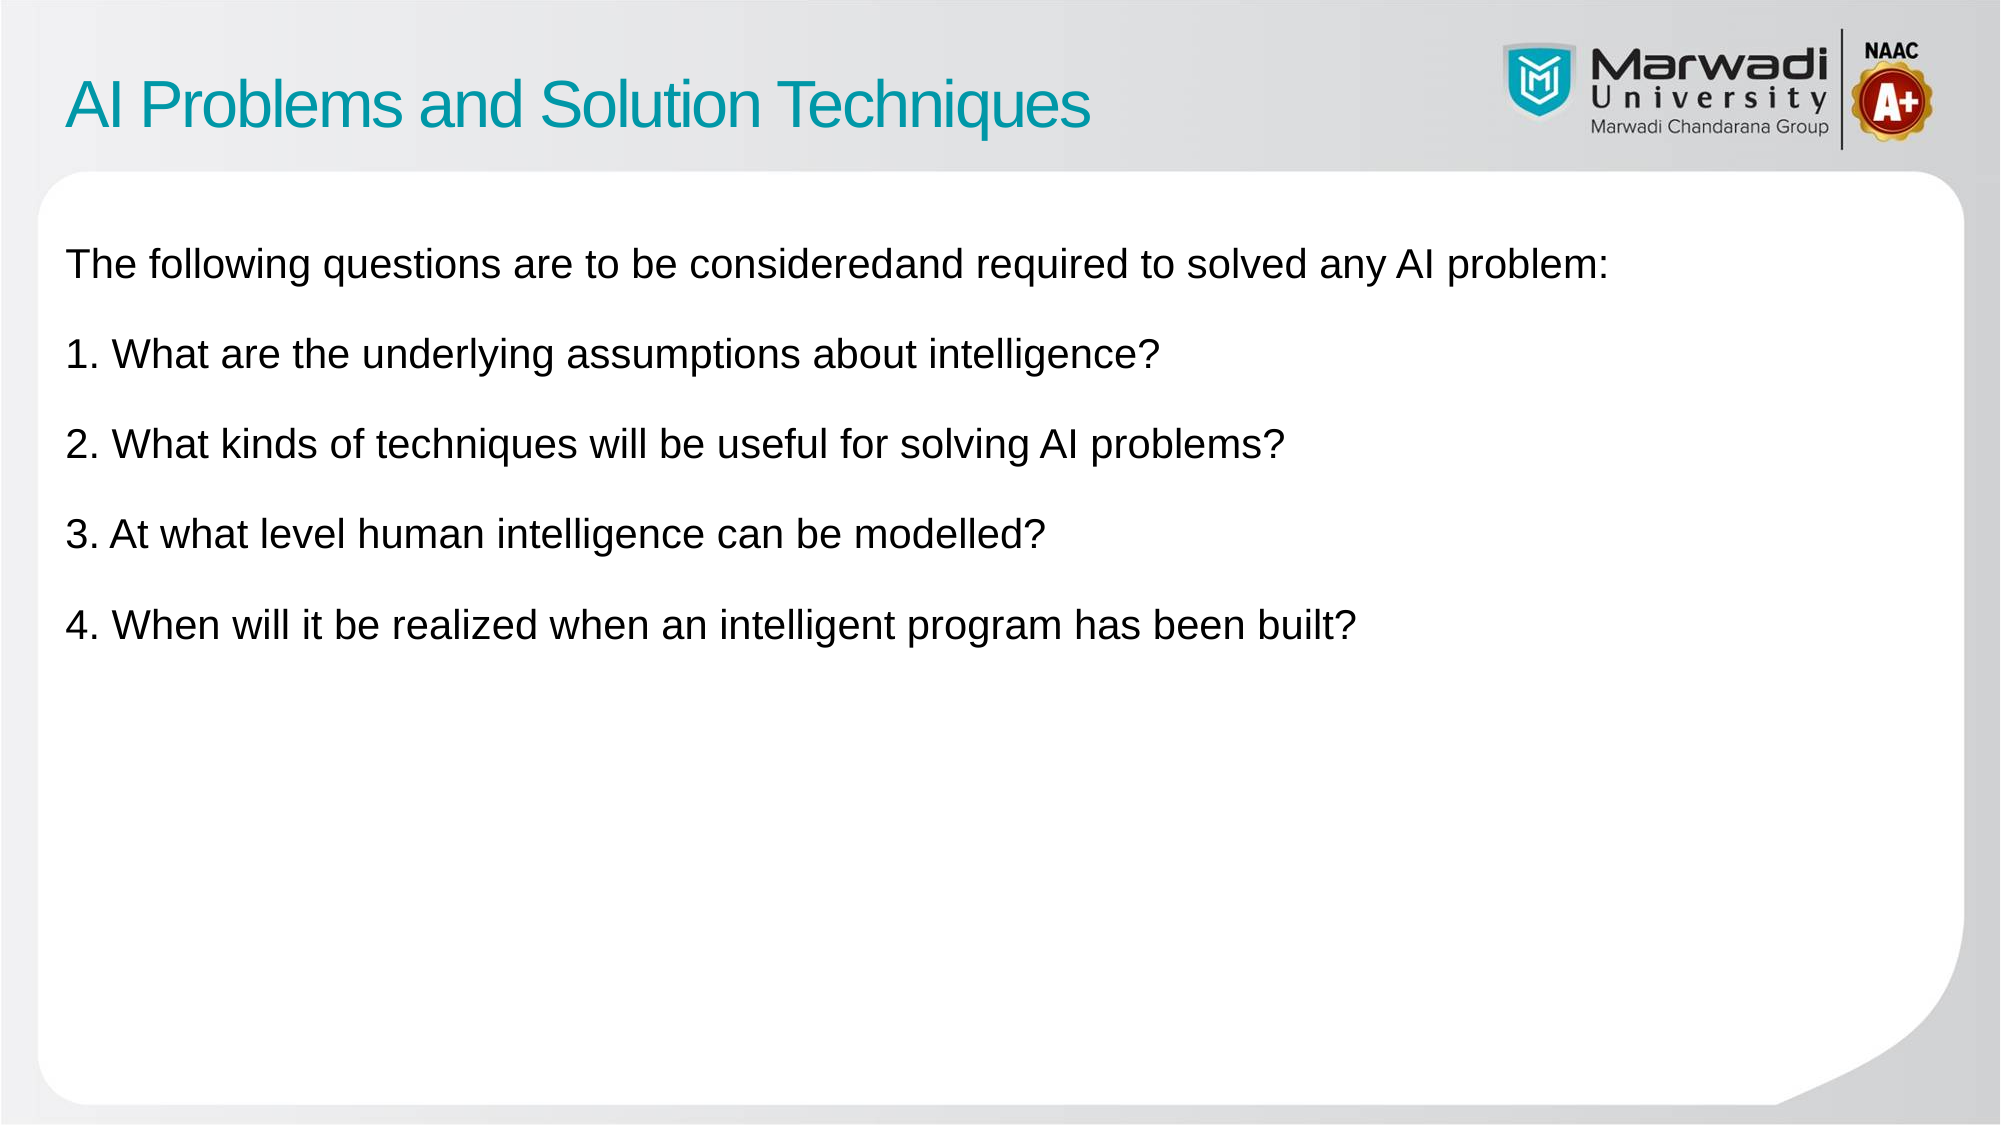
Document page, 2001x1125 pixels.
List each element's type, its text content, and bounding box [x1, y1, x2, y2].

picture [0, 0, 2001, 1125]
text_box The following questions are to be consideredand required to solved any AI problem: 1. What are the underlying assumptions about intelligence? 2. What kinds of techniques will be useful for solving AI problems? 3. At what level human intelligence can be modelled? 4. When will it be realized when an intelligent program has been built? [65, 182, 1935, 709]
text_box AI Problems and Solution Techniques [64, 52, 1463, 160]
